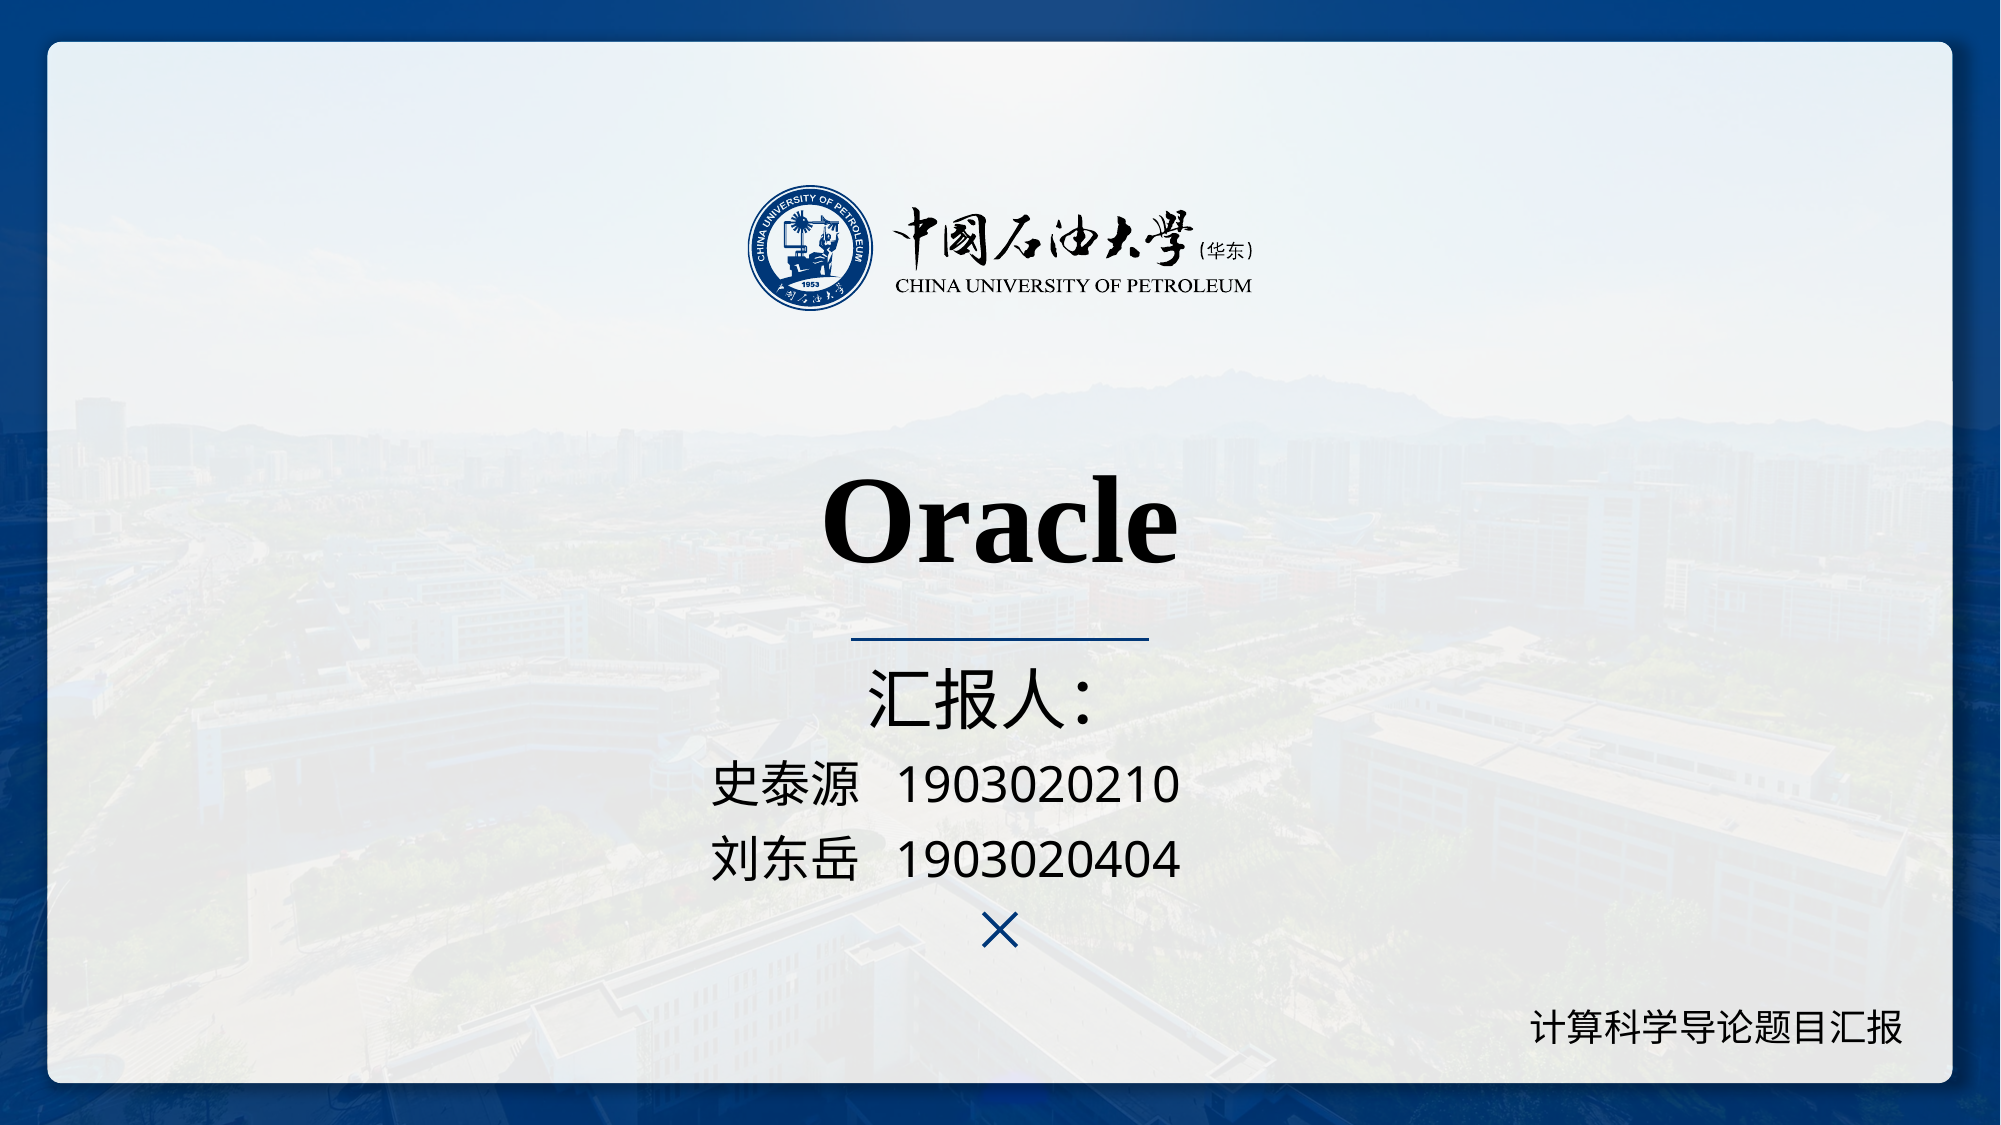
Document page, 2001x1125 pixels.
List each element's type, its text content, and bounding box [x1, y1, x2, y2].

text_box Oracle [485, 384, 1515, 595]
list 汇报人： 史泰源 1903020210 刘东岳 1903020404 [695, 661, 1305, 894]
text_box 计算科学导论题目汇报 [1514, 983, 1920, 1057]
